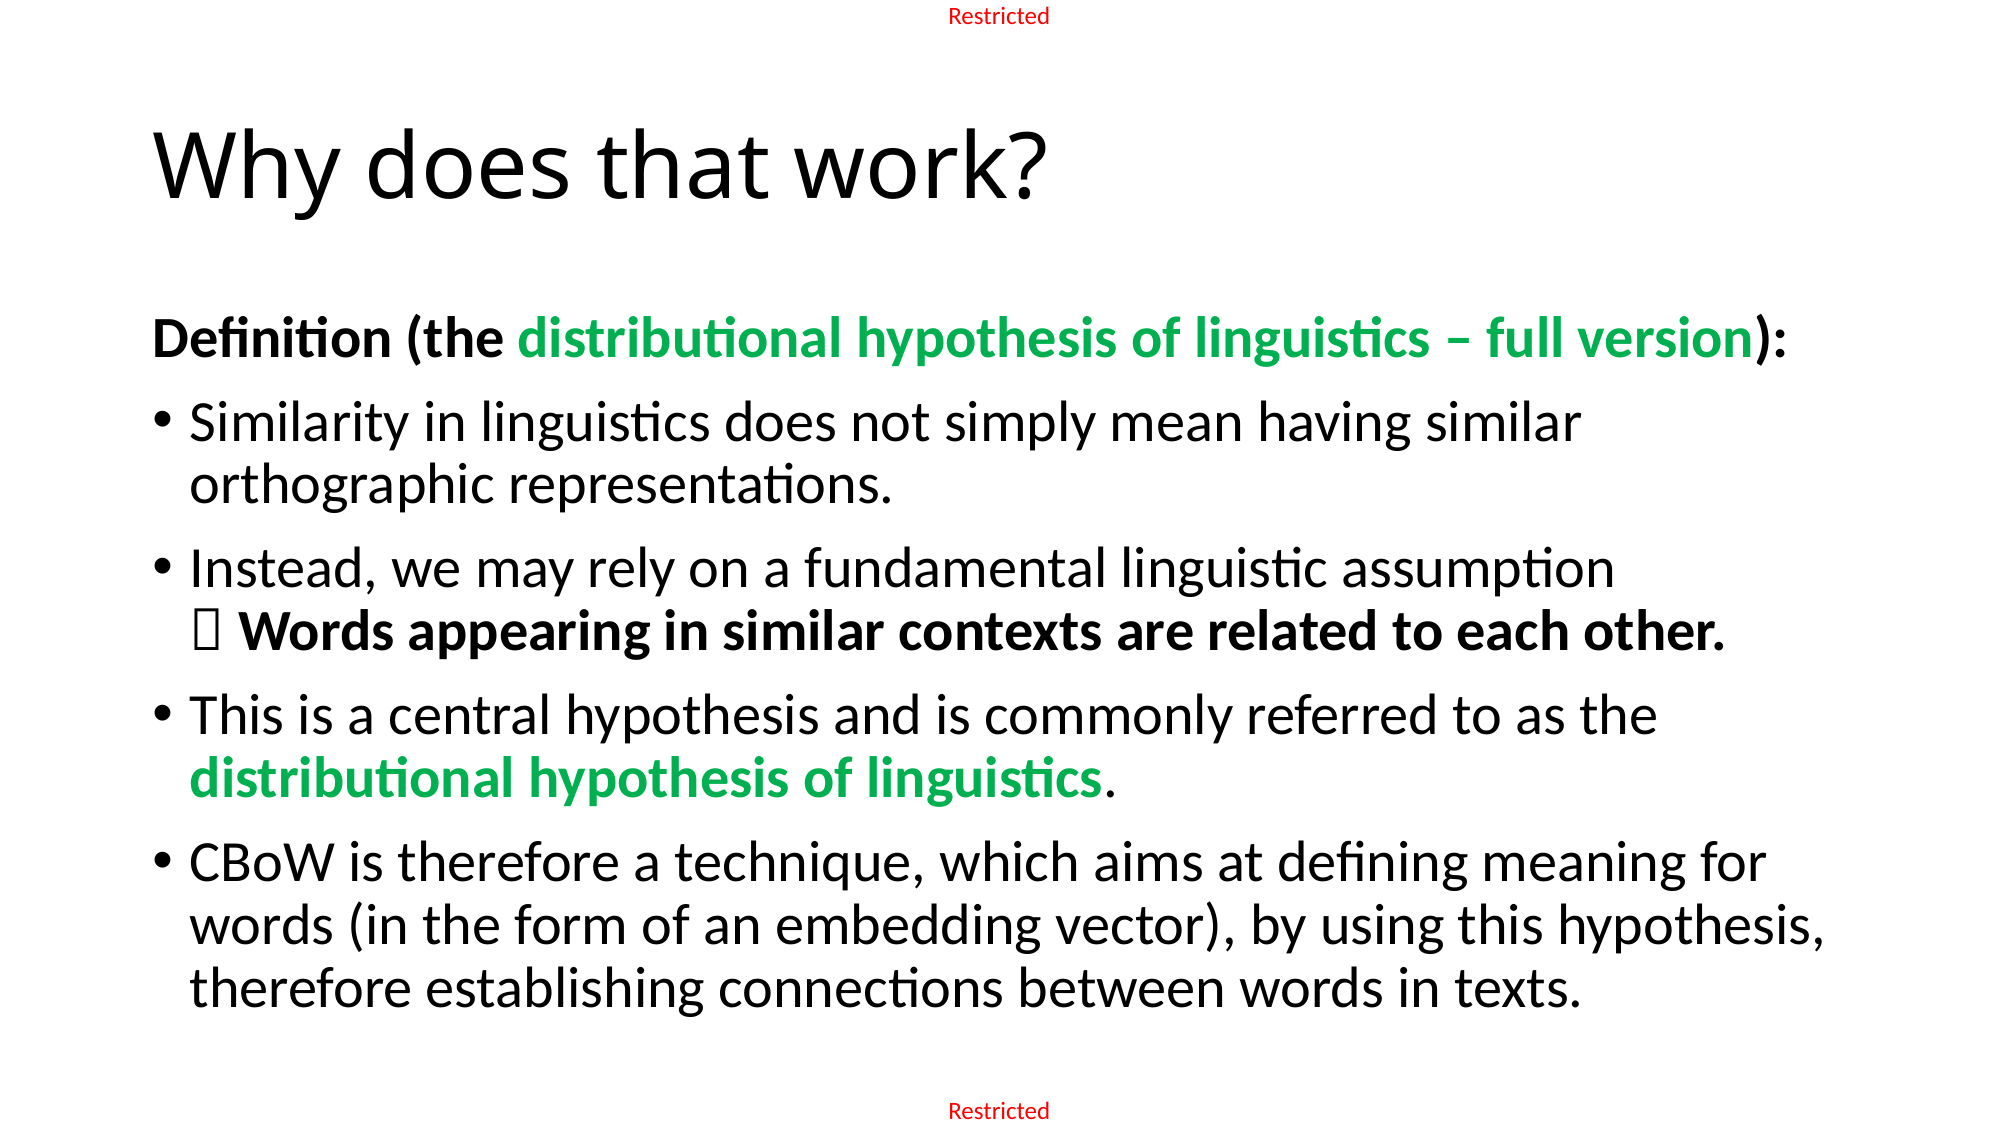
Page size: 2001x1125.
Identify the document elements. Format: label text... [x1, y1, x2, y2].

title Why does that work? [137, 59, 1863, 278]
list Definition (the distributional hypothesis of linguistics – full version): Similarity in linguistics does not simply mean having similar orthographic representations. Instead, we may rely on a fundamental linguistic assumption  Words appearing in similar contexts are related to each other. This is a central hypothesis and is commonly referred to as the distributional hypothesis of linguistics. CBoW is therefore a technique, which aims at defining meaning for words (in the form of an embedding vector), by using this hypothesis, therefore establishing connections between words in texts. [137, 299, 1863, 1110]
